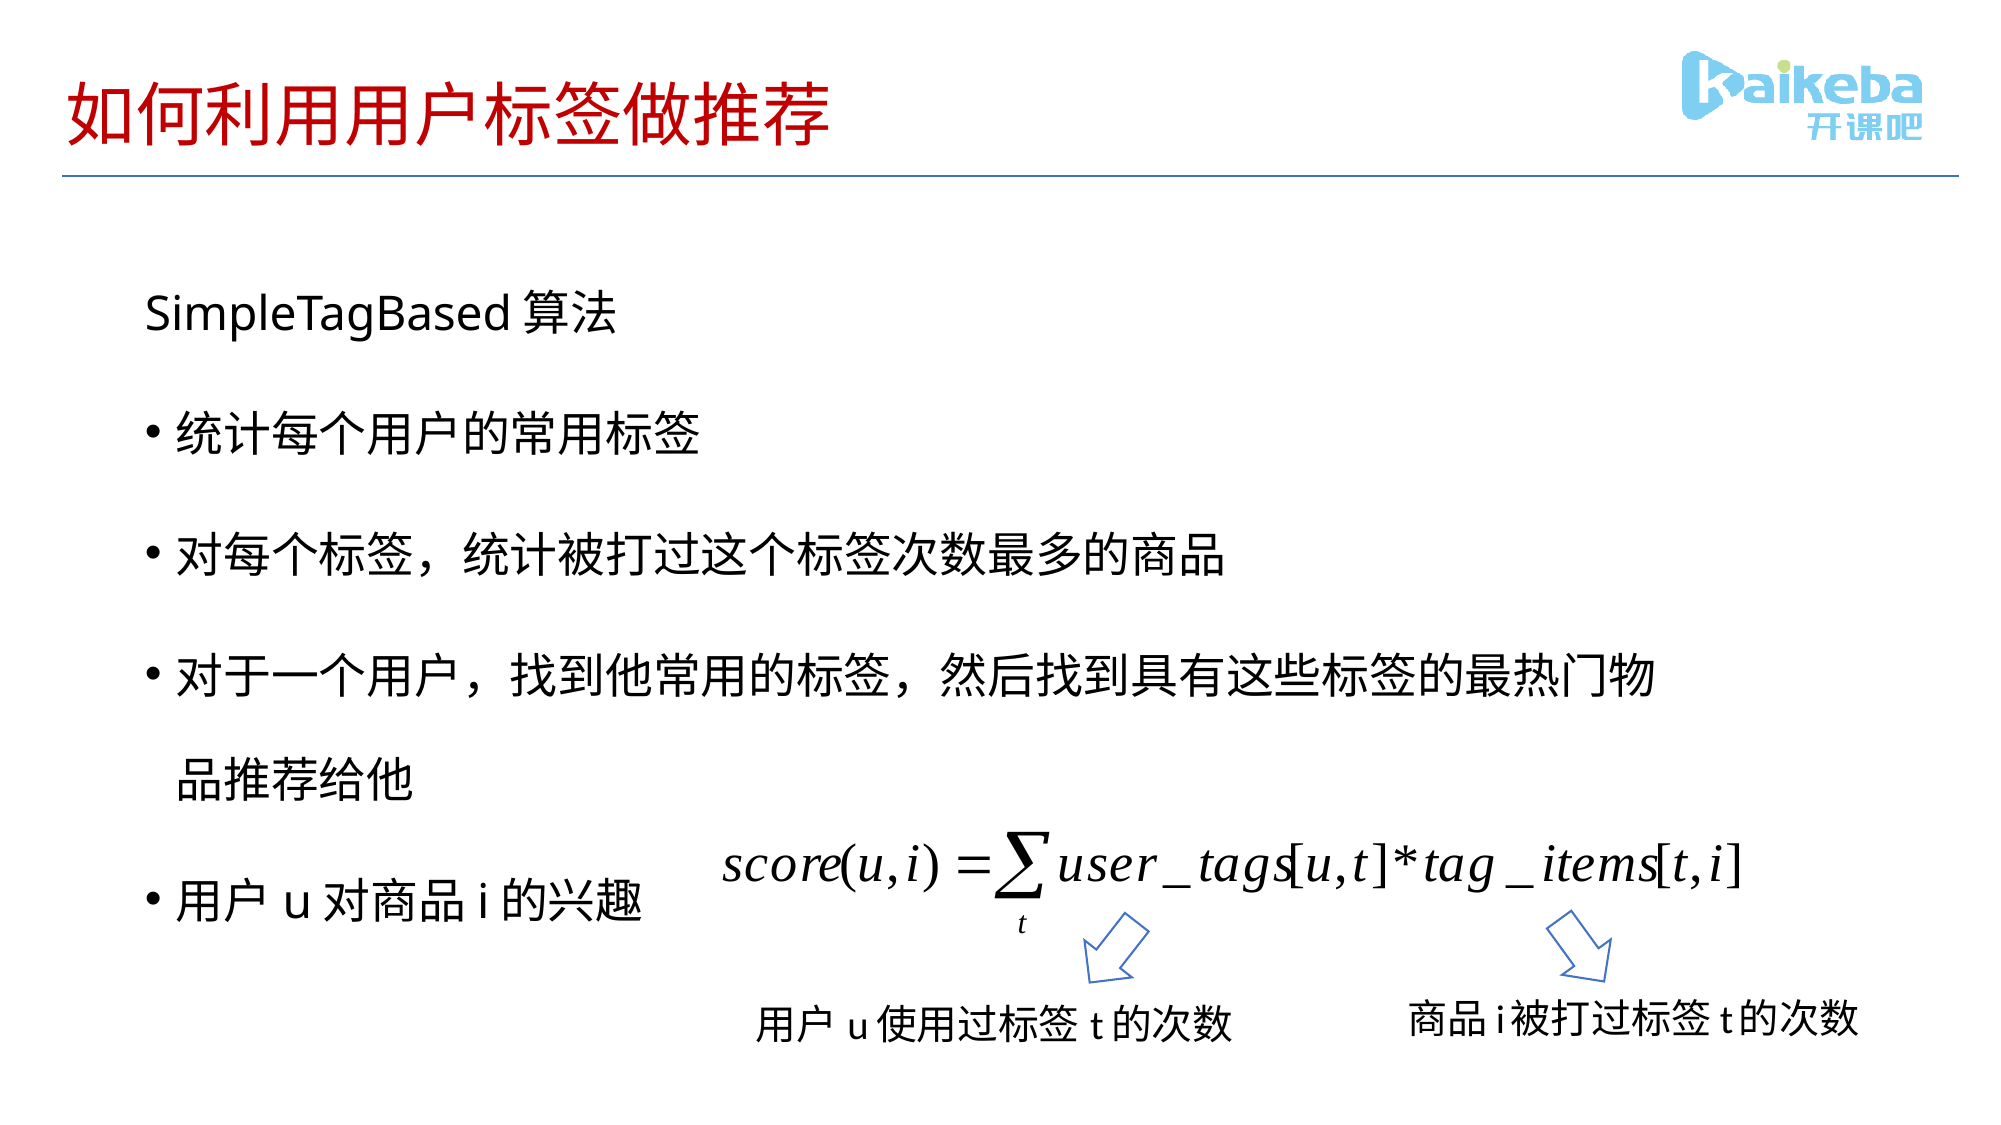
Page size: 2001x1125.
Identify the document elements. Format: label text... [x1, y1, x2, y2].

text_box 商品i被打过标签t的次数 [1399, 950, 1984, 1054]
text_box 用户u使用过标签t的次数 [747, 955, 1332, 1059]
table_cell 87 [1653, 21, 1950, 167]
list SimpleTagBased算法 统计每个用户的常用标签 对每个标签，统计被打过这个标签次数最多的商品 对于一个用户，找到他常用的标签，然后找到具有这些标签的最热门物品推荐给他 用户u对商品i的兴趣 [136, 232, 1685, 948]
title 如何利用用户标签做推荐 [57, 59, 1728, 167]
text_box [712, 822, 1753, 945]
text_box [1558, 945, 1610, 982]
text_box [1085, 945, 1139, 983]
